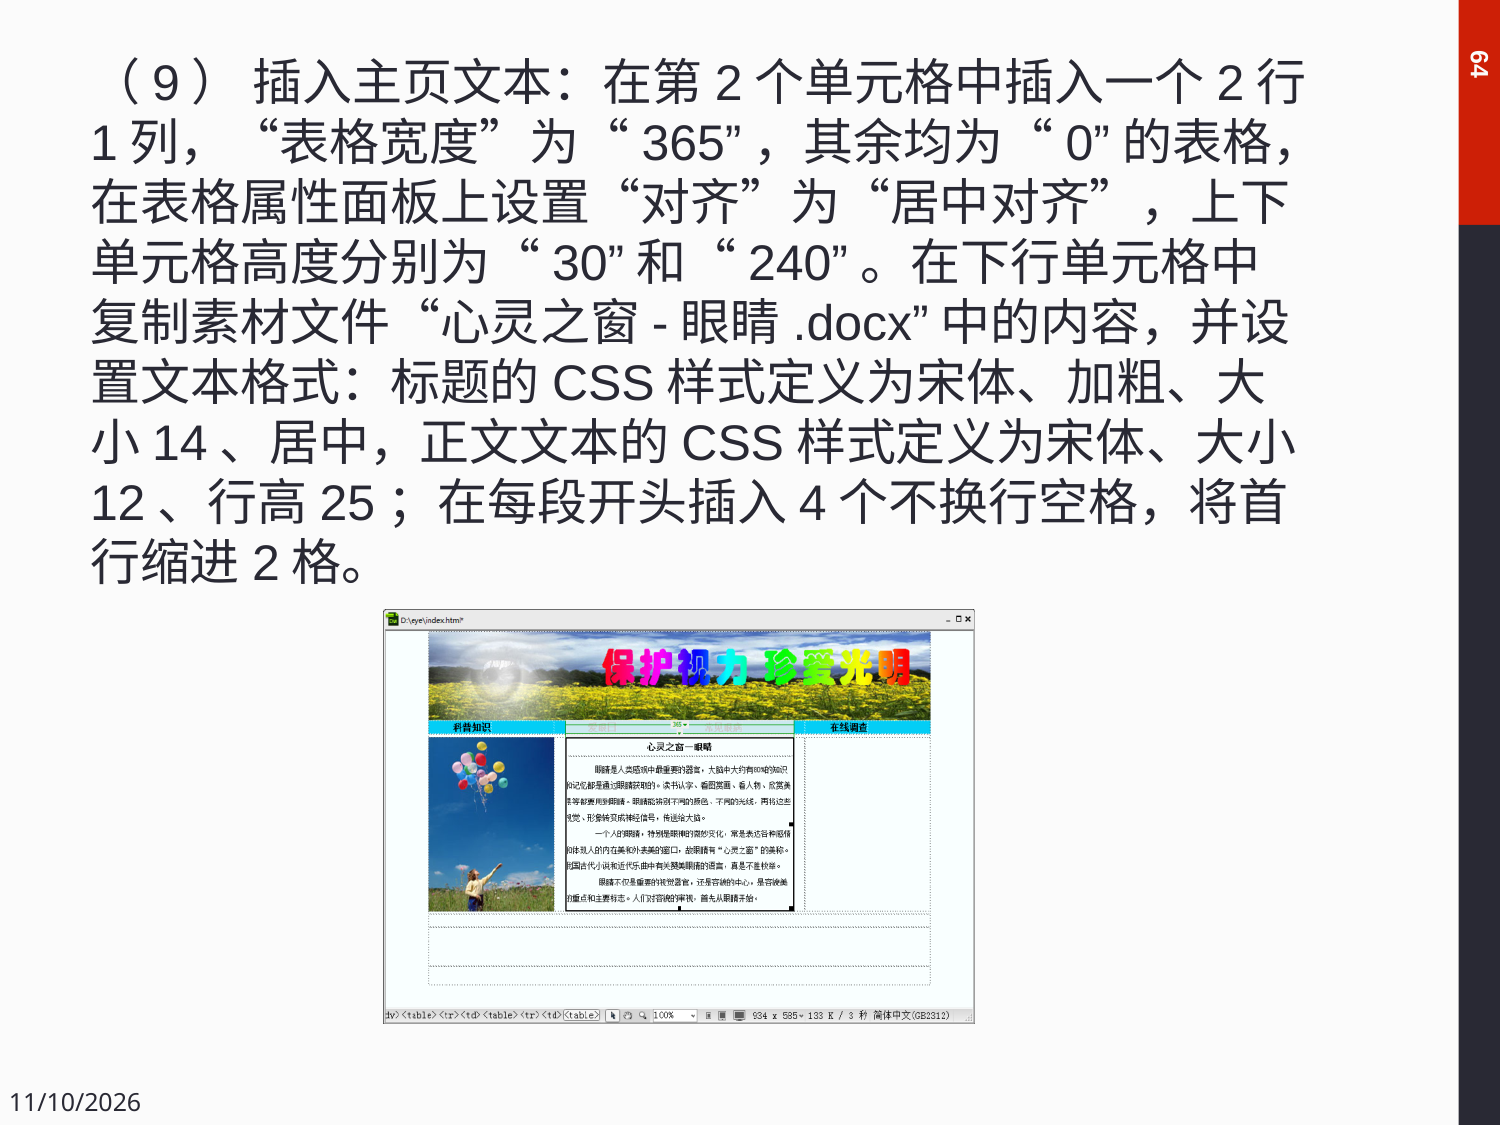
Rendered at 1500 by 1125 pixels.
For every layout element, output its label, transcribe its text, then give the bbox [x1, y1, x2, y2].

list （9） 插入主页文本：在第2个单元格中插入一个2行1列，“表格宽度”为“365”，其余均为“0”的表格，在表格属性面板上设置“对齐”为“居中对齐”，上下单元格高度分别为“30”和“240”。在下行单元格中复制素材文件“心灵之窗-眼睛.docx”中的内容，并设置文本格式：标题的CSS样式定义为宋体、加粗、大小14、居中，正文文本的CSS样式定义为宋体、大小12、行高25；在每段开头插入4个不换行空格，将首行缩进2格。 [75, 42, 1325, 1024]
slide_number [0, 1070, 183, 1121]
slide_number 64 [1450, 15, 1500, 114]
picture [383, 609, 975, 1024]
